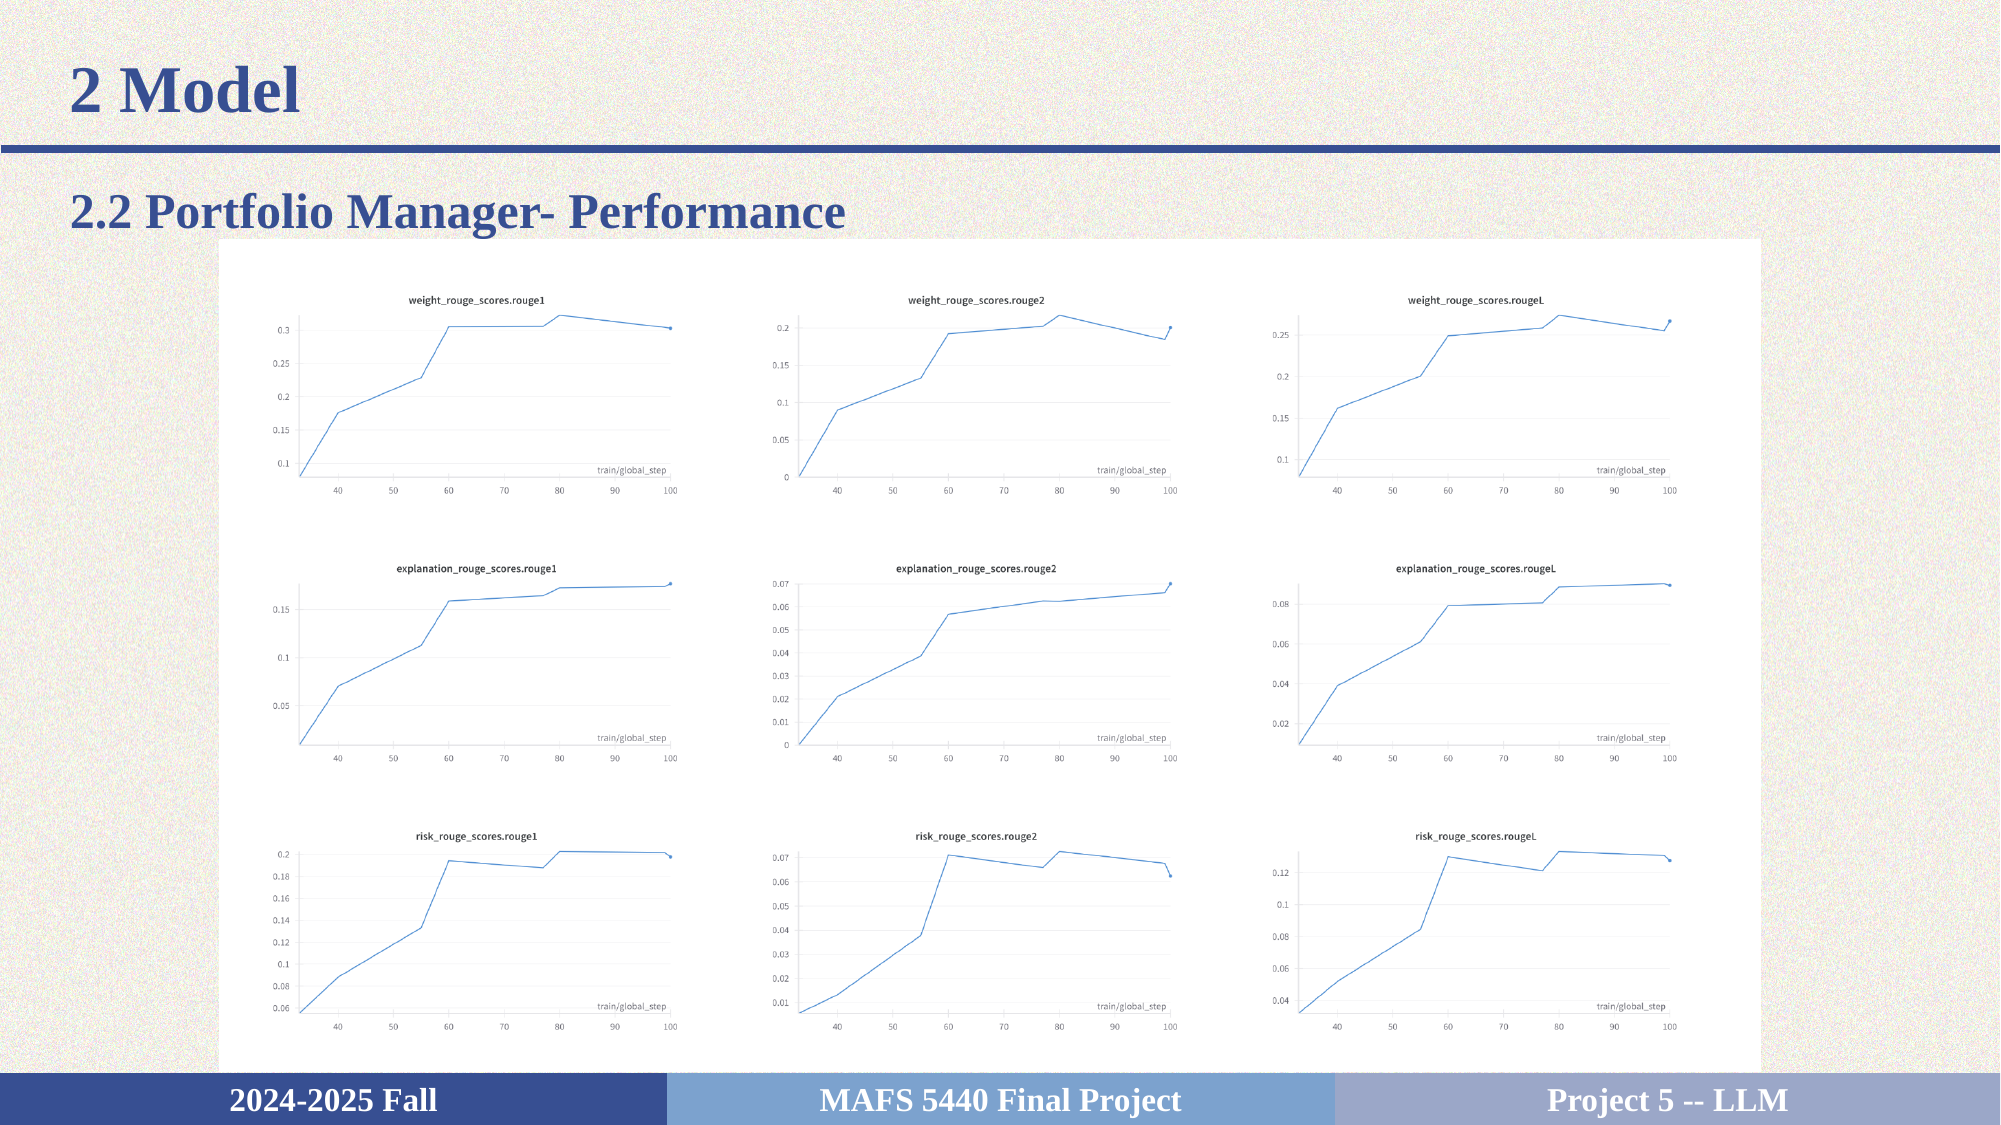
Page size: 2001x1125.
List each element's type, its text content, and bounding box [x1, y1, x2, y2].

text_box 2 Model [54, 38, 1295, 133]
text_box 2.2 Portfolio Manager- Performance [55, 171, 1548, 254]
picture [0, 0, 2000, 145]
picture [0, 150, 2000, 1073]
